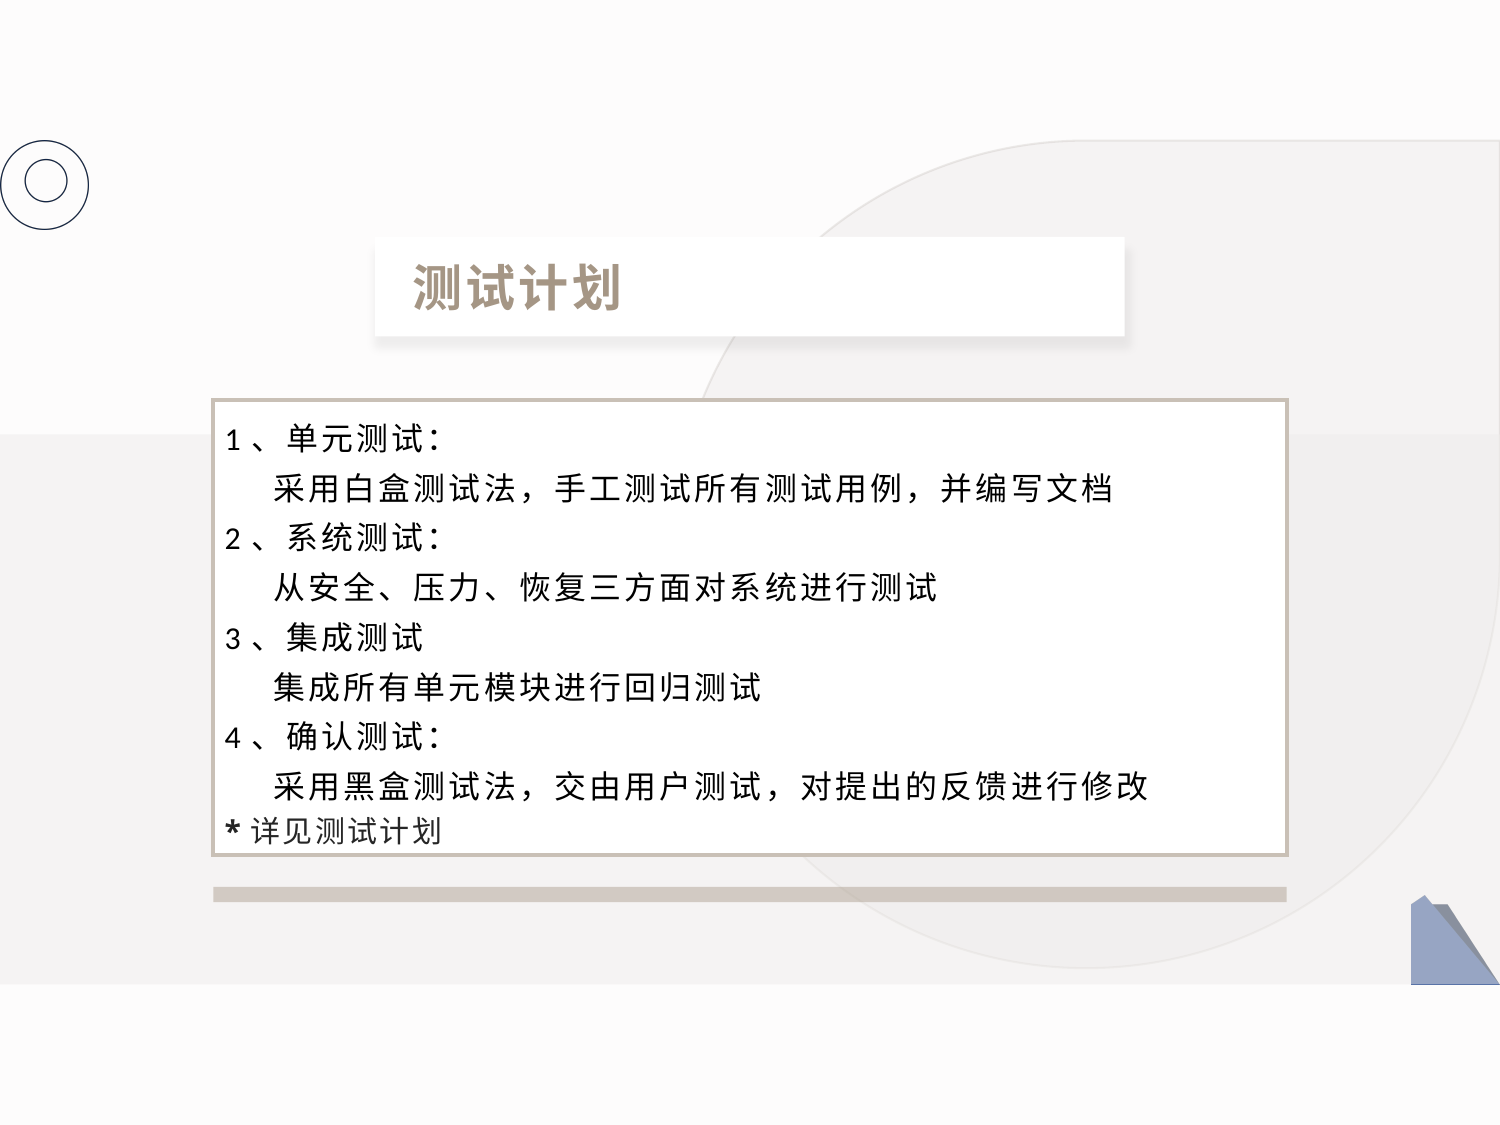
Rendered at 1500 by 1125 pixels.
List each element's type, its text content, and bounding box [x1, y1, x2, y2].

picture [0, 140, 89, 230]
text_box [374, 236, 1126, 337]
text_box [212, 886, 1288, 903]
text_box [0, 433, 1500, 985]
text_box 测试计划 [400, 247, 1099, 326]
picture [1411, 895, 1500, 985]
text_box [701, 139, 1500, 433]
text_box 1、单元测试： 采用白盒测试法，手工测试所有测试用例，并编写文档 2、系统测试： 从安全、压力、恢复三方面对系统进行测试 3、集成测试 集成所有单元模块进行回归测试 4、确认测试： 采用黑盒测试法，交由用户测试，对提出的反馈进行修改 *详见测试计划 [213, 400, 1287, 855]
